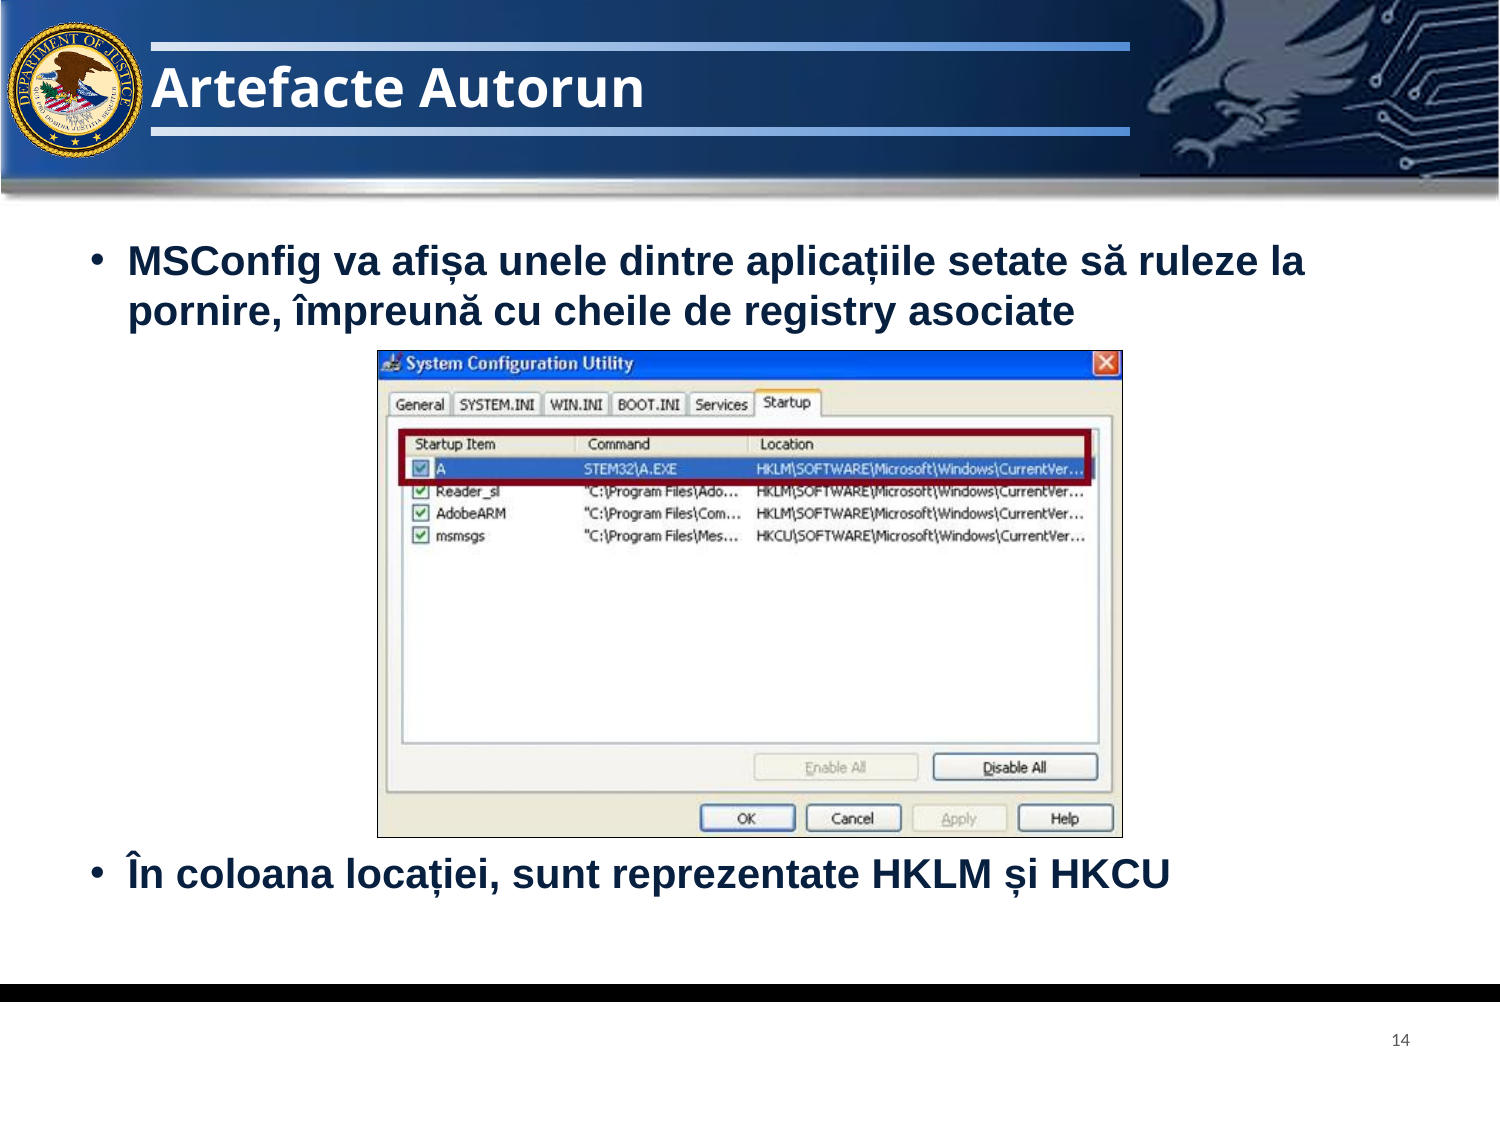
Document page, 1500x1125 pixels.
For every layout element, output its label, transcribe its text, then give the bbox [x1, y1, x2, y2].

text_box [377, 350, 1123, 838]
title Artefacte Autorun [150, 52, 1131, 128]
picture [0, 0, 1500, 209]
slide_number 14 [1087, 1023, 1425, 1054]
list MSConfig va afișa unele dintre aplicațiile setate să ruleze la pornire, împreună cu cheile de registry asociate În coloana locației, sunt reprezentate HKLM și HKCU [75, 226, 1425, 962]
